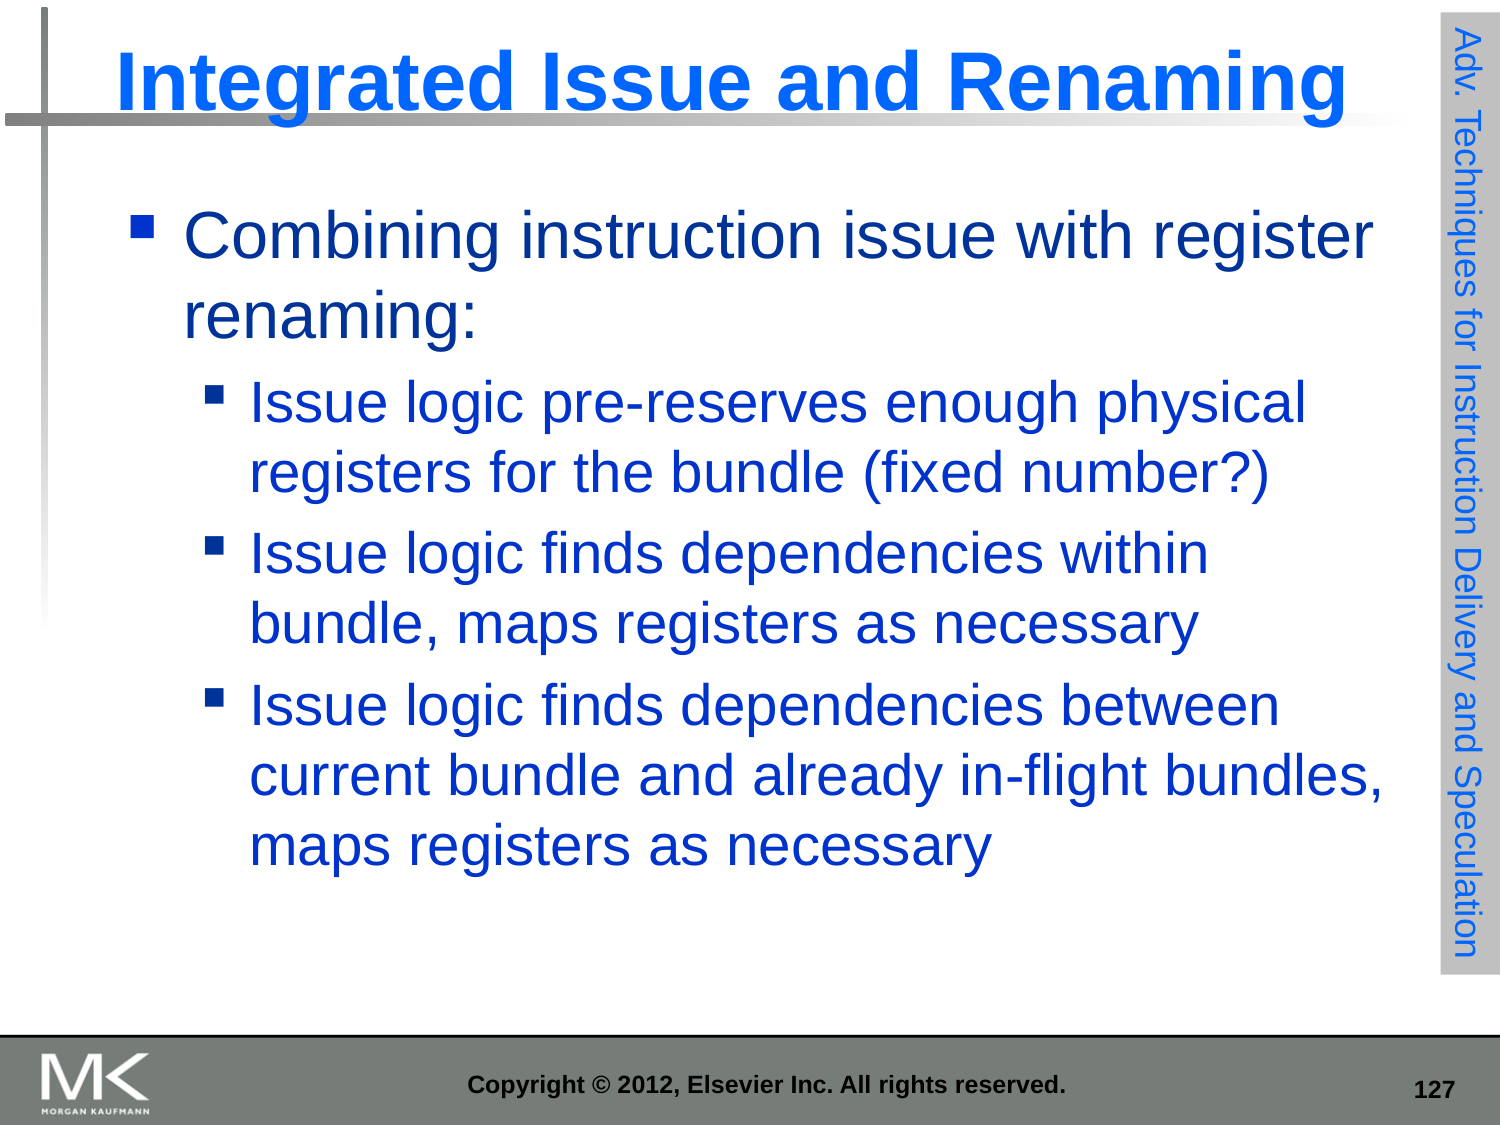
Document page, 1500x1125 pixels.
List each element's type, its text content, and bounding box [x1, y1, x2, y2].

list Combining instruction issue with register renaming: Issue logic pre-reserves enough physical registers for the bundle (fixed number?) Issue logic finds dependencies within bundle, maps registers as necessary Issue logic finds dependencies between current bundle and already in-flight bundles, maps registers as necessary [111, 184, 1424, 1024]
footer Copyright © 2012, Elsevier Inc. All rights reserved. [170, 1046, 1365, 1106]
text_box Adv. Techniques for Instruction Delivery and Speculation [1440, 12, 1500, 975]
title Integrated Issue and Renaming [100, 18, 1460, 135]
picture [29, 1046, 160, 1123]
